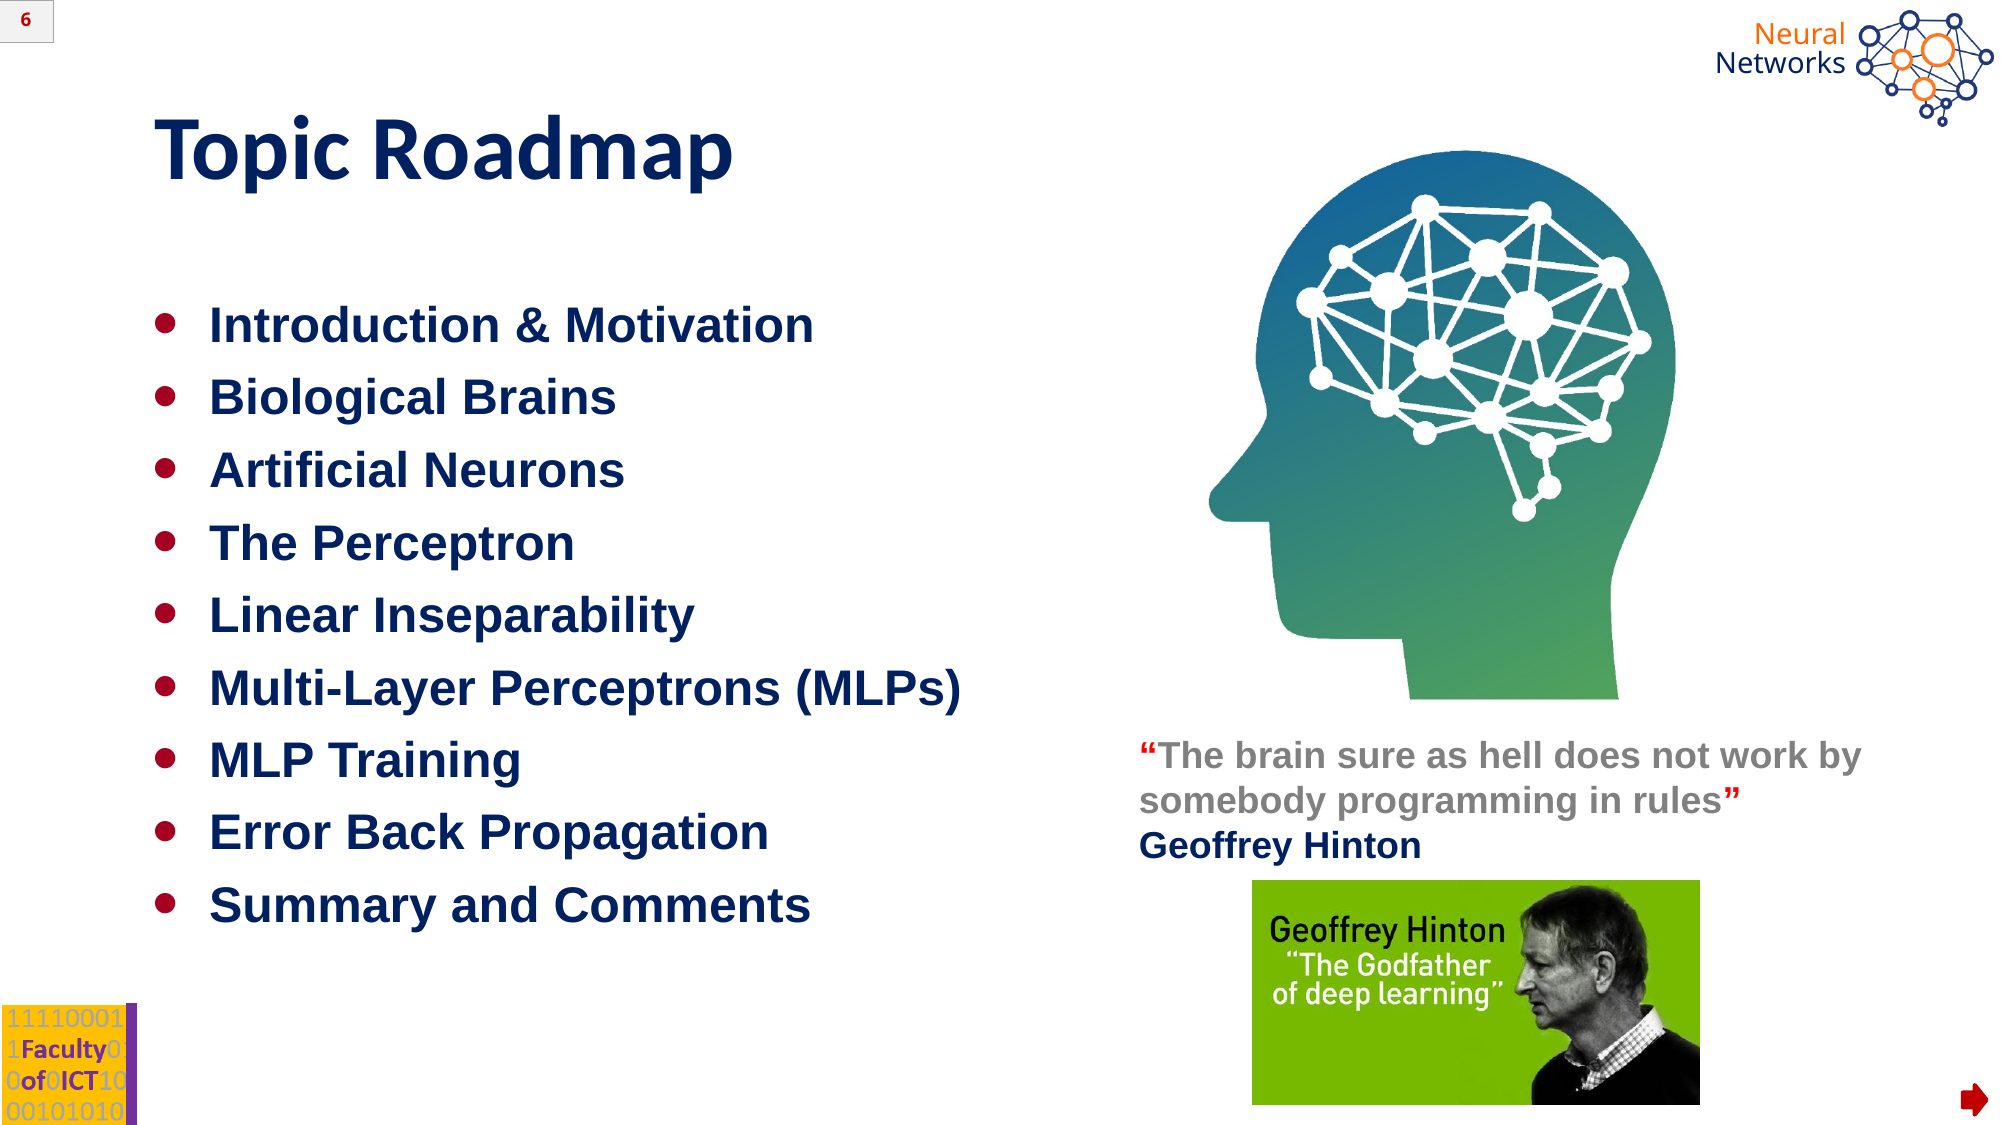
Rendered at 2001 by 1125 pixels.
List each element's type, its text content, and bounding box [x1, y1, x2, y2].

picture [0, 1003, 138, 1125]
text_box Neural Networks [1687, 13, 1849, 87]
text_box [1960, 1083, 1989, 1117]
picture [1073, 49, 1826, 802]
title Topic Roadmap [139, 20, 1490, 208]
list Introduction & Motivation Biological Brains Artificial Neurons The Perceptron Linear Inseparability Multi-Layer Perceptrons (MLPs) MLP Training Error Back Propagation Summary and Comments [137, 284, 1012, 994]
text_box “The brain sure as hell does not work by somebody programming in rules” Geoffrey Hinton [1124, 723, 1963, 874]
picture [1251, 880, 1701, 1105]
picture [1854, 0, 1996, 134]
text_box 6 [0, 0, 54, 43]
